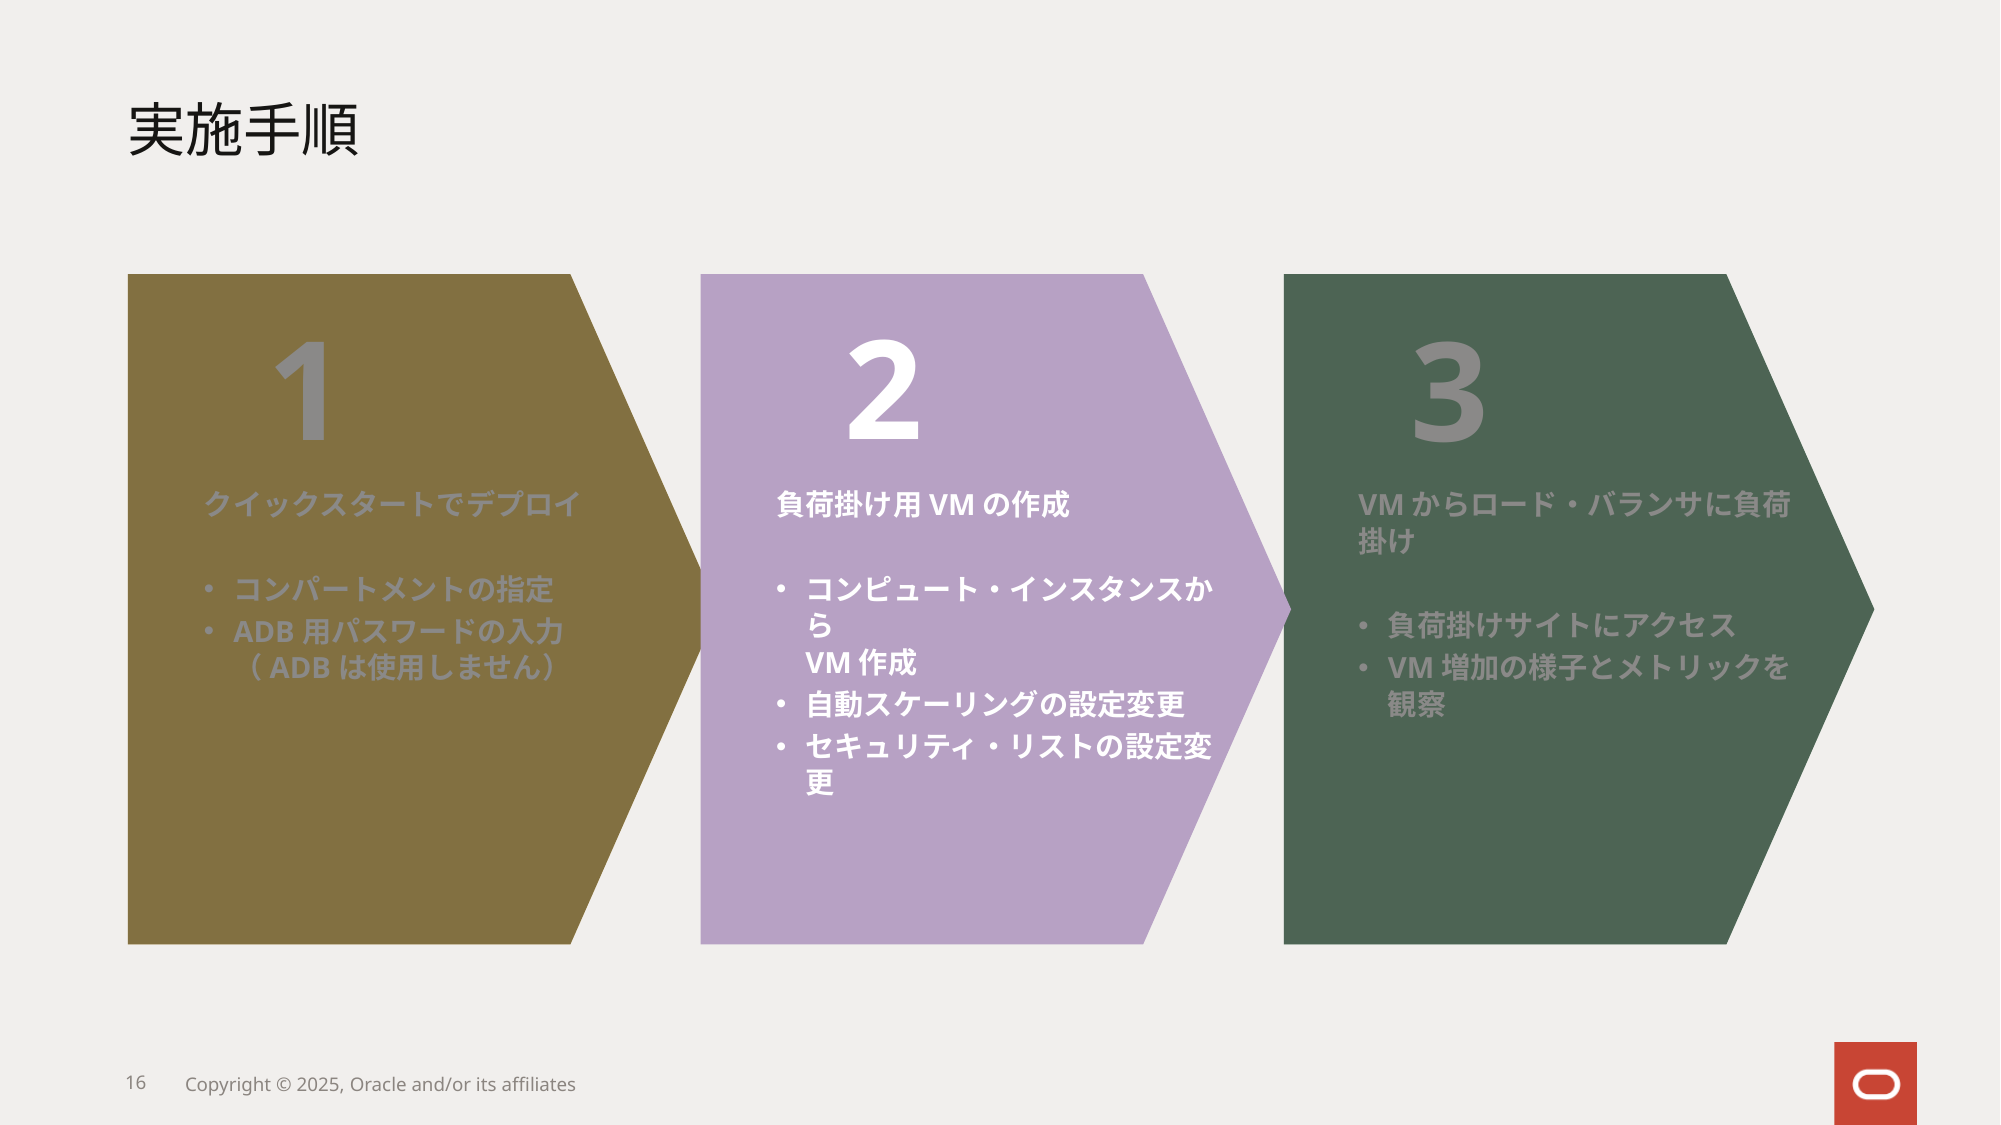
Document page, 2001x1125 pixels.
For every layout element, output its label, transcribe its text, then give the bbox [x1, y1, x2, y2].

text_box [127, 274, 700, 945]
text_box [1292, 274, 1875, 945]
title 実施手順 [127, 29, 1878, 165]
slide_number 16 [125, 1053, 185, 1114]
footer Copyright © 2025, Oracle and/or its affiliates [185, 1053, 1128, 1114]
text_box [700, 274, 1292, 945]
